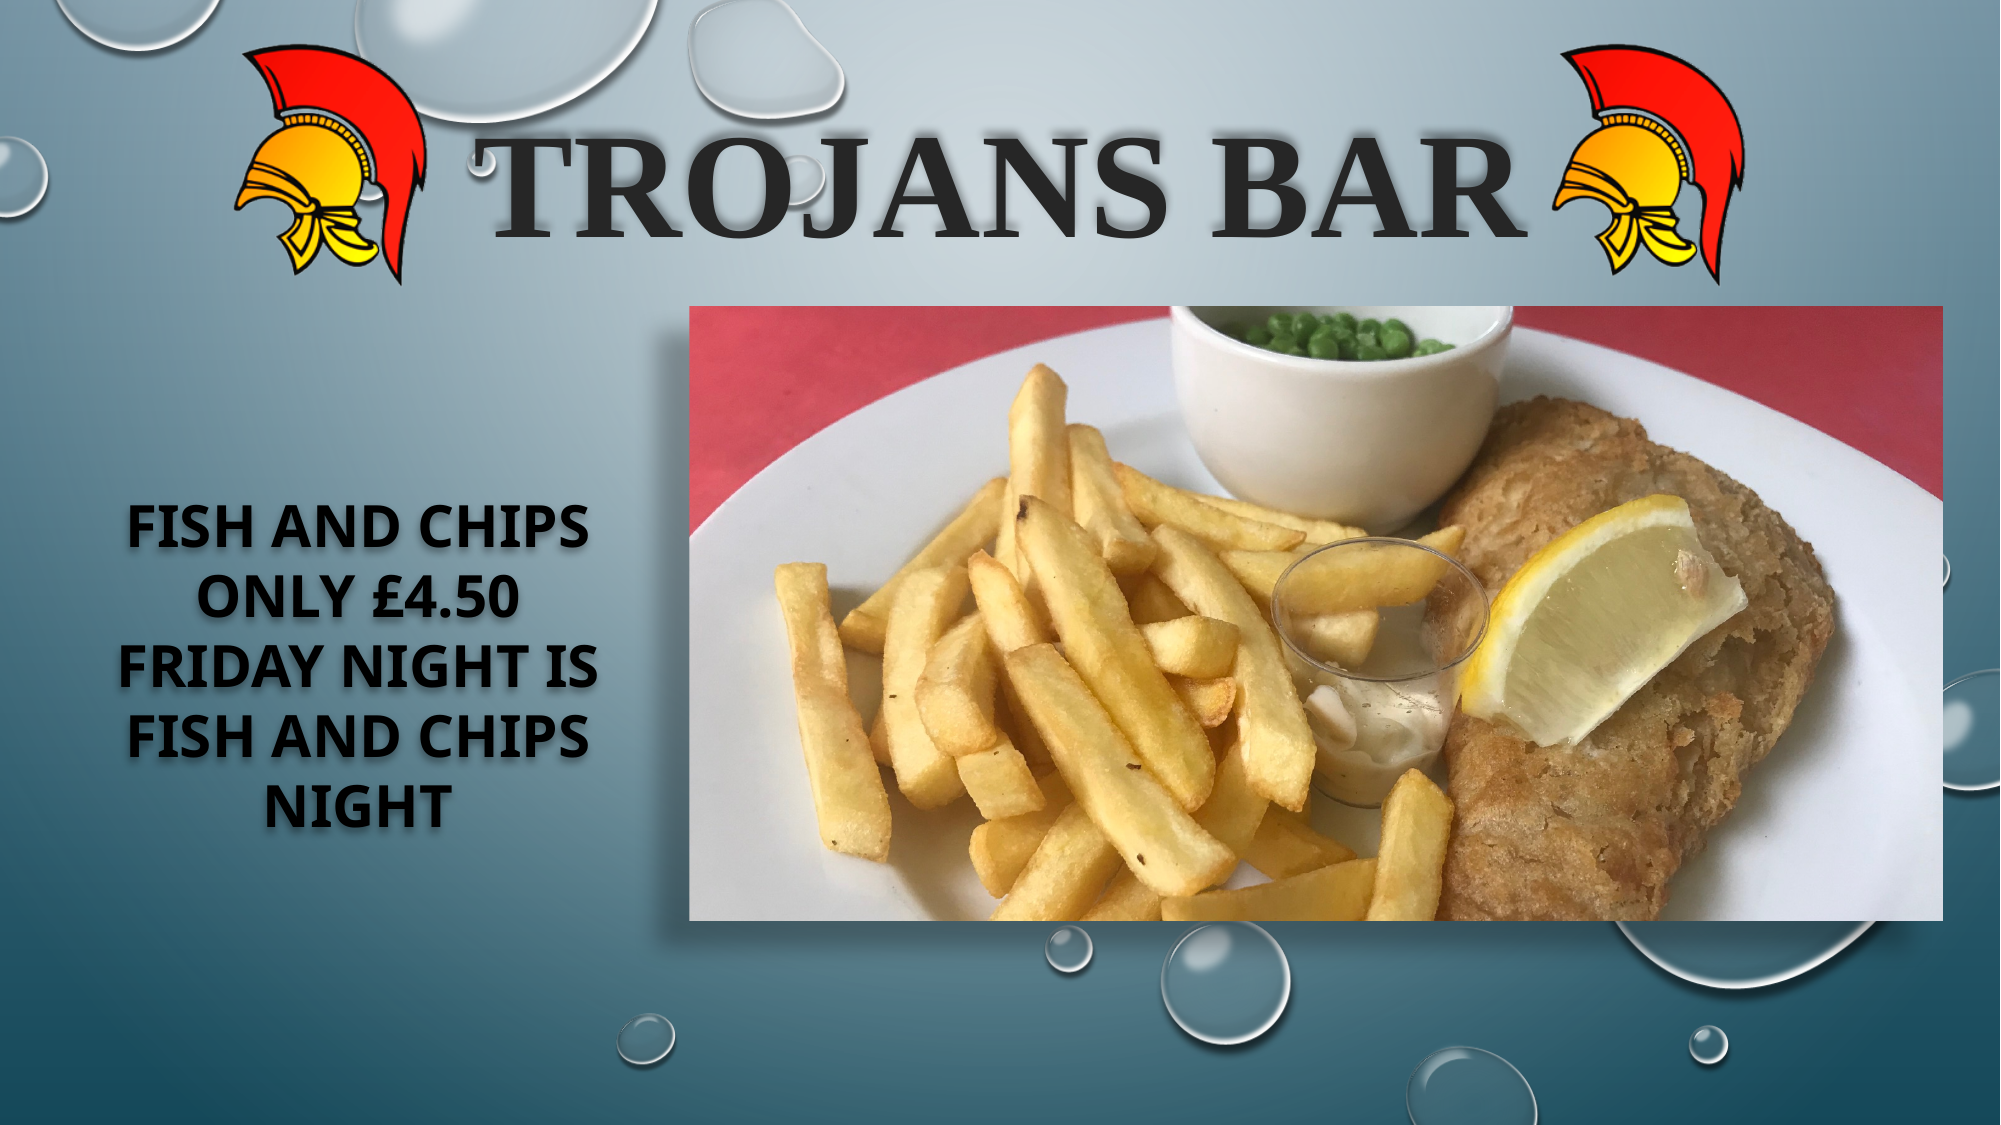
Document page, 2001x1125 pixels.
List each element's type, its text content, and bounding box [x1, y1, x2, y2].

text_box TROJANS BAR [453, 80, 1545, 276]
picture [0, 0, 2000, 1125]
text_box FISH AND CHIPS ONLY £4.50 FRIDAY NIGHT IS FISH AND CHIPS NIGHT [57, 481, 643, 847]
